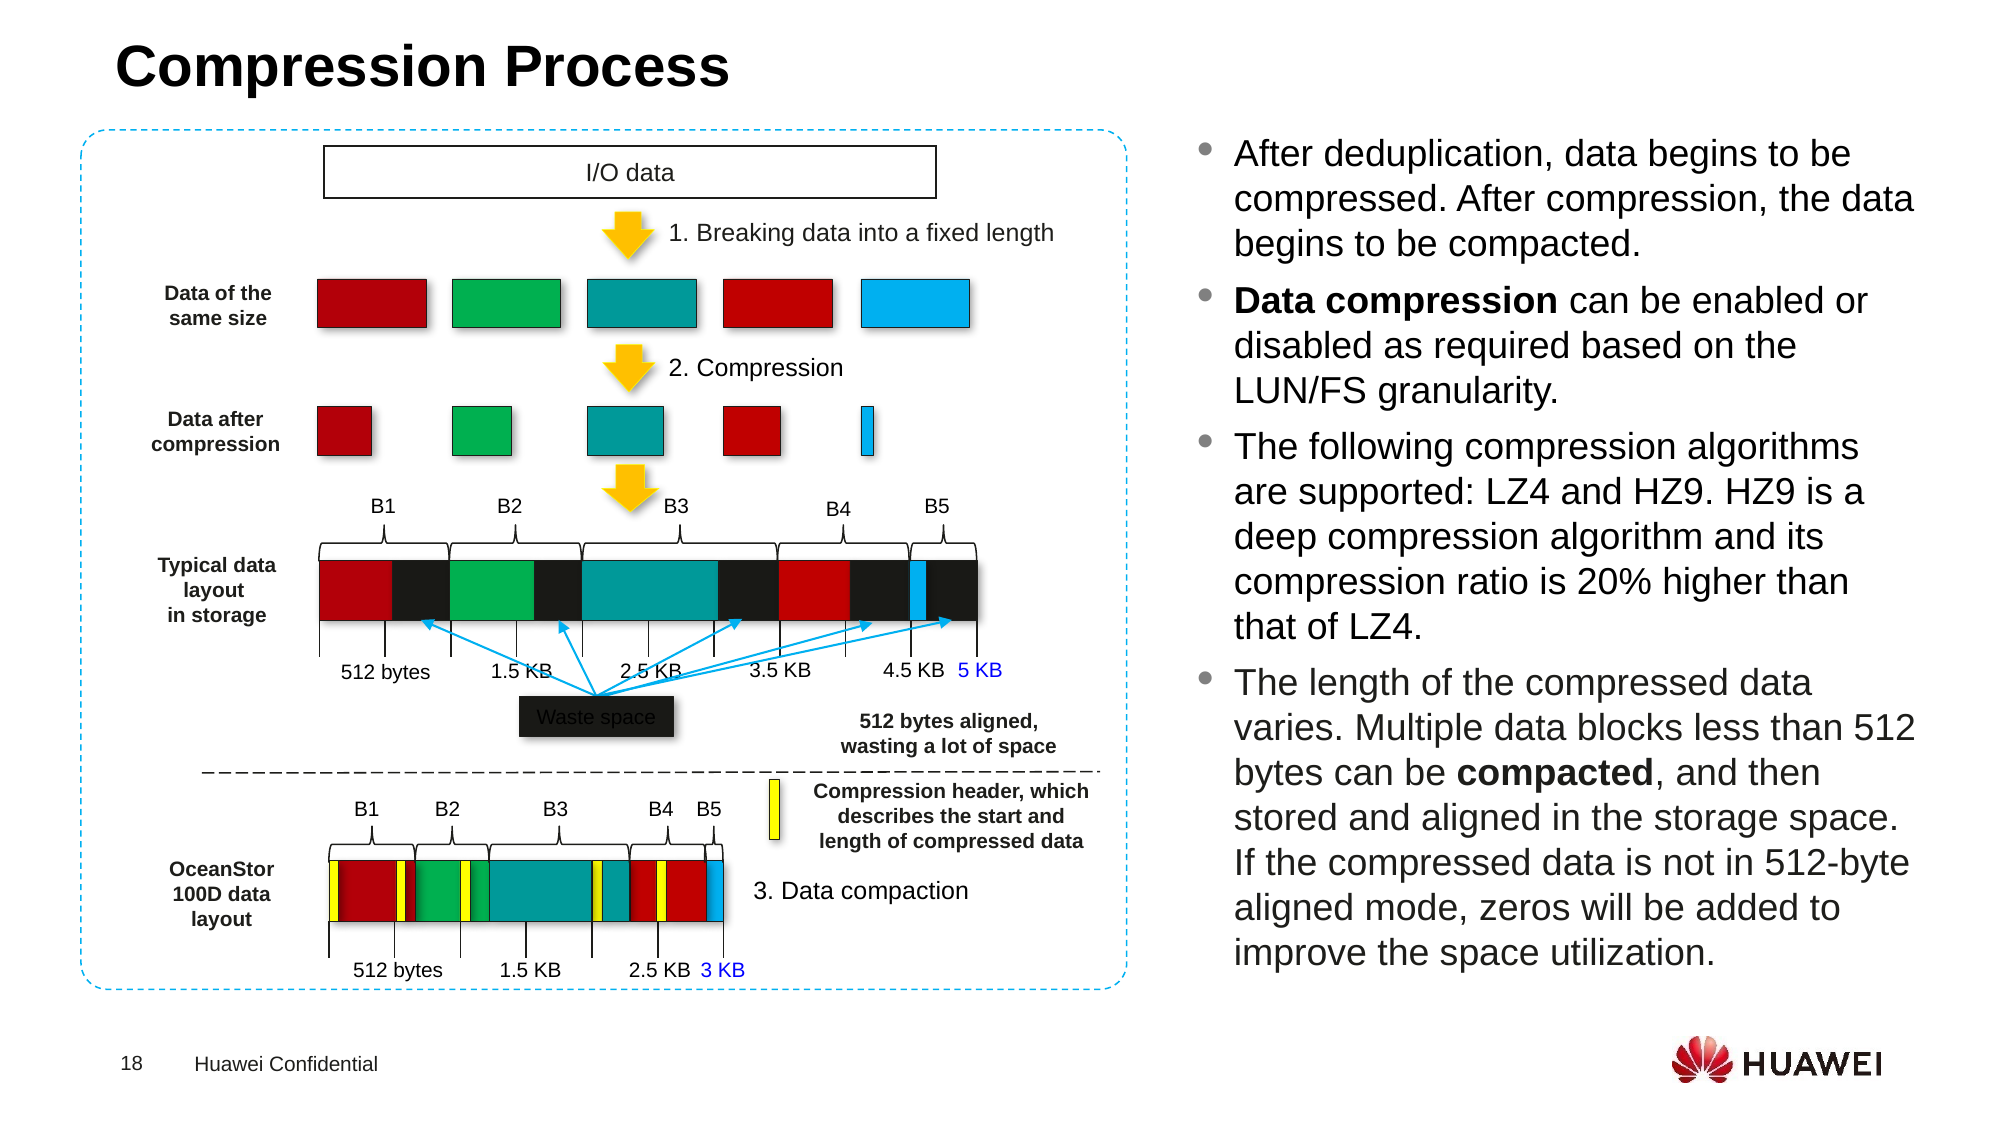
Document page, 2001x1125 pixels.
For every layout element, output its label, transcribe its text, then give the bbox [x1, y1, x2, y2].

text_box After deduplication, data begins to be compressed. After compression, the data begins to be compacted. Data compression can be enabled or disabled as required based on the LUN/FS granularity. The following compression algorithms are supported: LZ4 and HZ9. HZ9 is a deep compression algorithm and its compression ratio is 20% higher than that of LZ4. The length of the compressed data varies. Multiple data blocks less than 512 bytes can be compacted, and then stored and aligned in the storage space. If the compressed data is not in 512-byte aligned mode, zeros will be added to improve the space utilization. [1182, 122, 1937, 1056]
text_box Compression Process [115, 20, 1959, 100]
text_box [80, 129, 1127, 994]
picture [1672, 1056, 1881, 1083]
